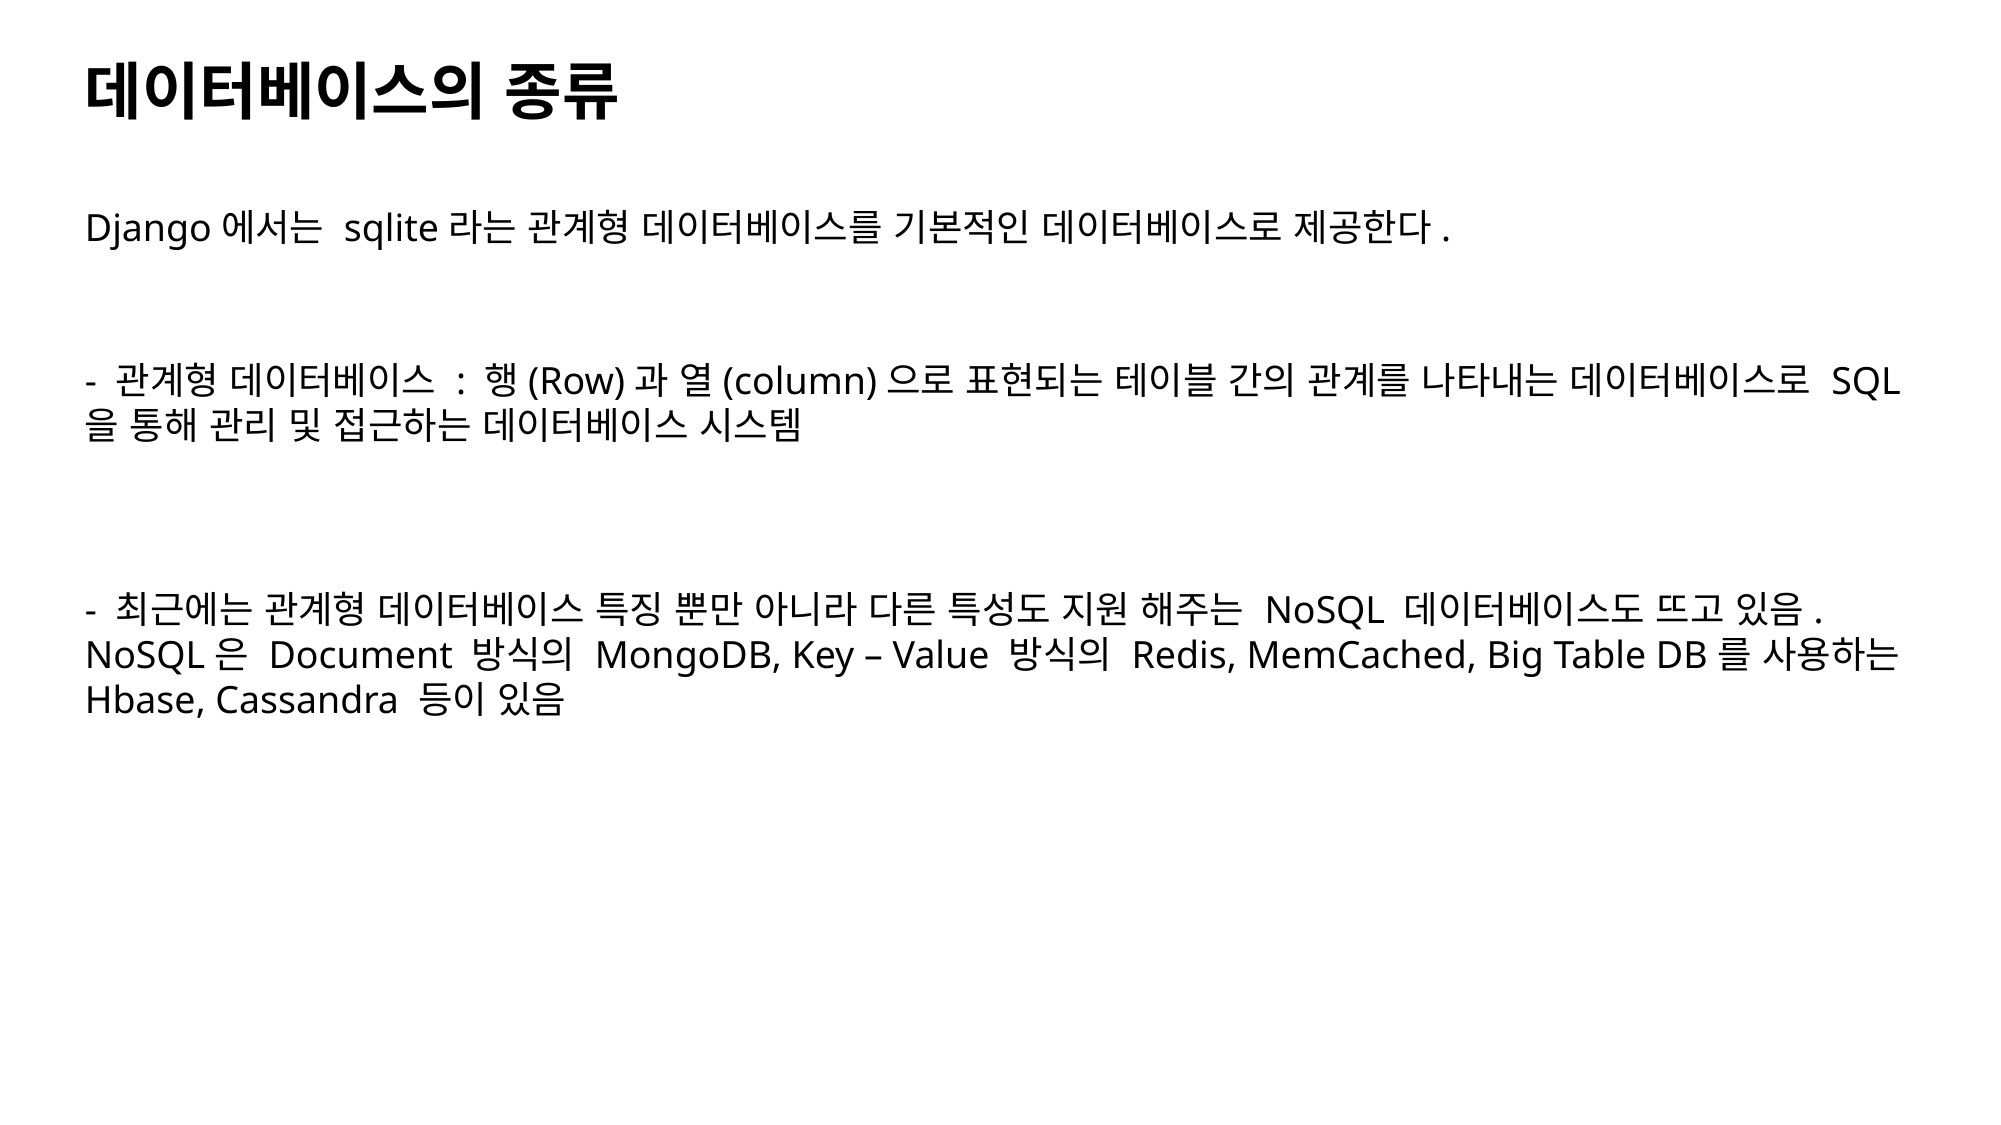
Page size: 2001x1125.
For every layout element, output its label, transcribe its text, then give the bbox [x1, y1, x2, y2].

text_box 데이터베이스의 종류 [70, 53, 1895, 160]
text_box Django에서는 sqlite라는 관계형 데이터베이스를 기본적인 데이터베이스로 제공한다. [70, 196, 1941, 256]
text_box - 최근에는 관계형 데이터베이스 특징 뿐만 아니라 다른 특성도 지원 해주는 NoSQL 데이터베이스도 뜨고 있음. NoSQL은 Document 방식의 MongoDB, Key – Value 방식의 Redis, MemCached, Big Table DB를 사용하는 Hbase, Cassandra 등이 있음 [70, 578, 1941, 729]
text_box - 관계형 데이터베이스 : 행(Row)과 열(column)으로 표현되는 테이블 간의 관계를 나타내는 데이터베이스로 SQL을 통해 관리 및 접근하는 데이터베이스 시스템 [70, 349, 1941, 455]
